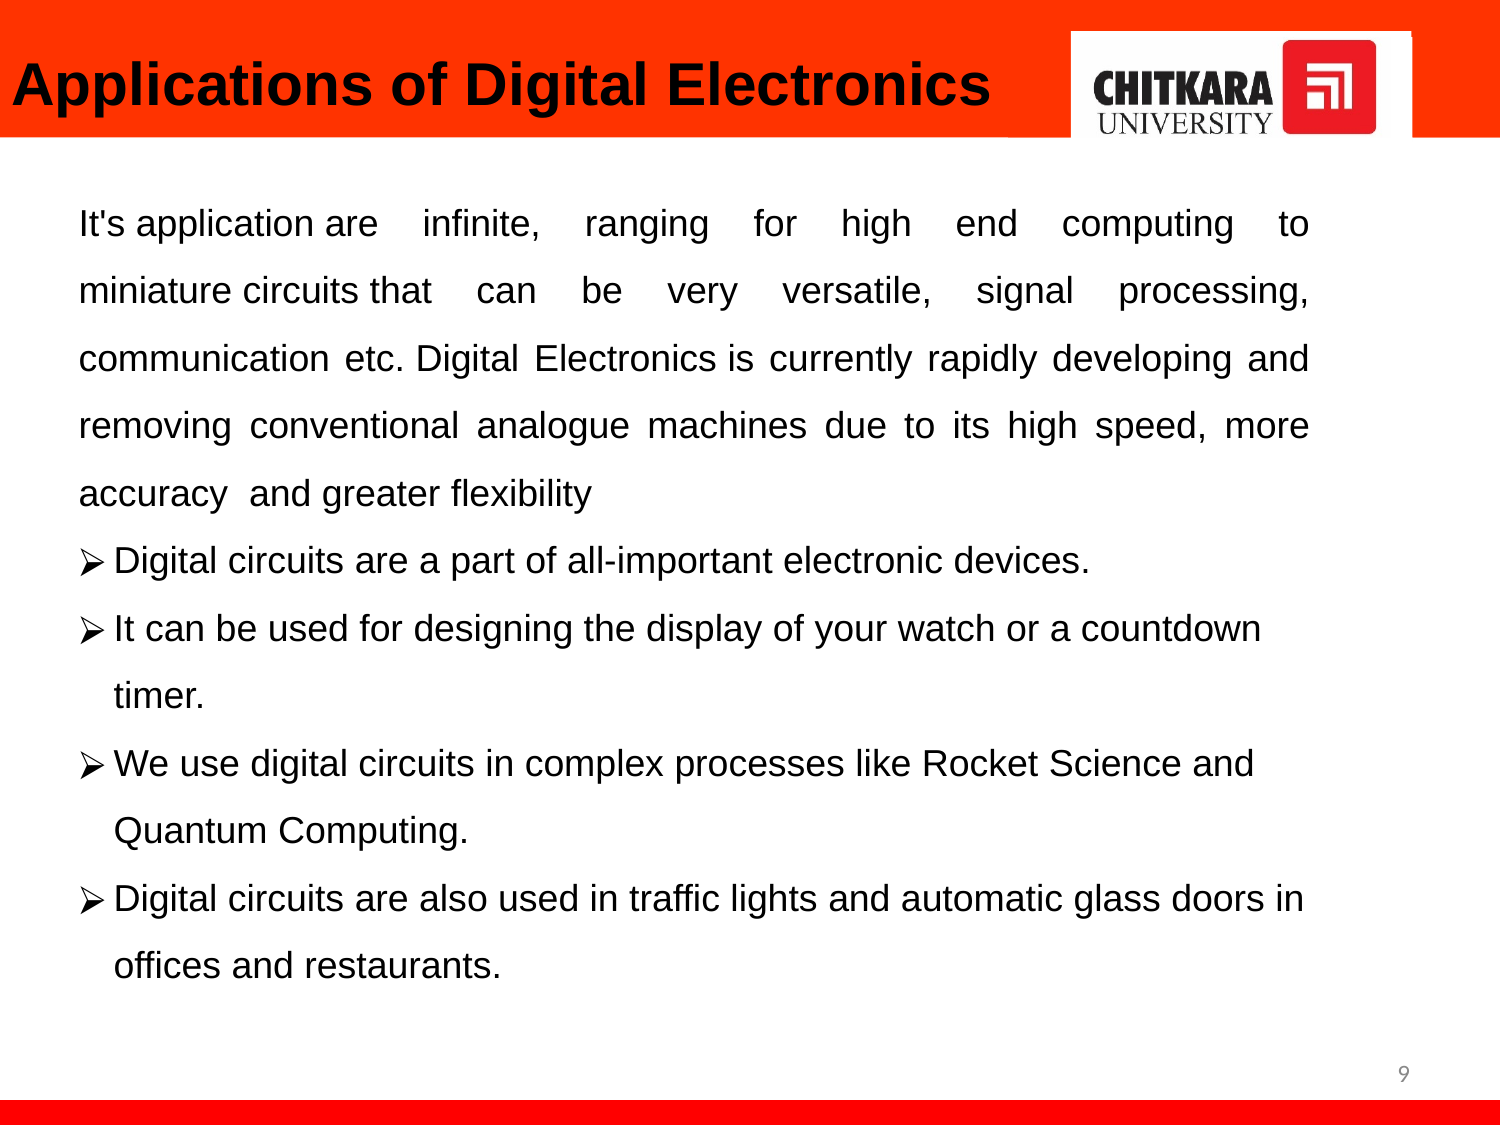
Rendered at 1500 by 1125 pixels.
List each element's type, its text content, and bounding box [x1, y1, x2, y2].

slide_number 9 [1074, 1042, 1425, 1103]
text_box Applications of Digital Electronics [0, 22, 1213, 125]
picture [1074, 37, 1391, 138]
text_box It's application are infinite, ranging for high end computing to miniature circuits that can be very versatile, signal processing, communication etc. Digital Electronics is currently rapidly developing and removing conventional analogue machines due to its high speed, more accuracy and greater flexibility Digital circuits are a part of all-important electronic devices. It can be used for designing the display of your watch or a countdown timer. We use digital circuits in complex processes like Rocket Science and Quantum Computing. Digital circuits are also used in traffic lights and automatic glass doors in offices and restaurants. [63, 168, 1326, 1039]
